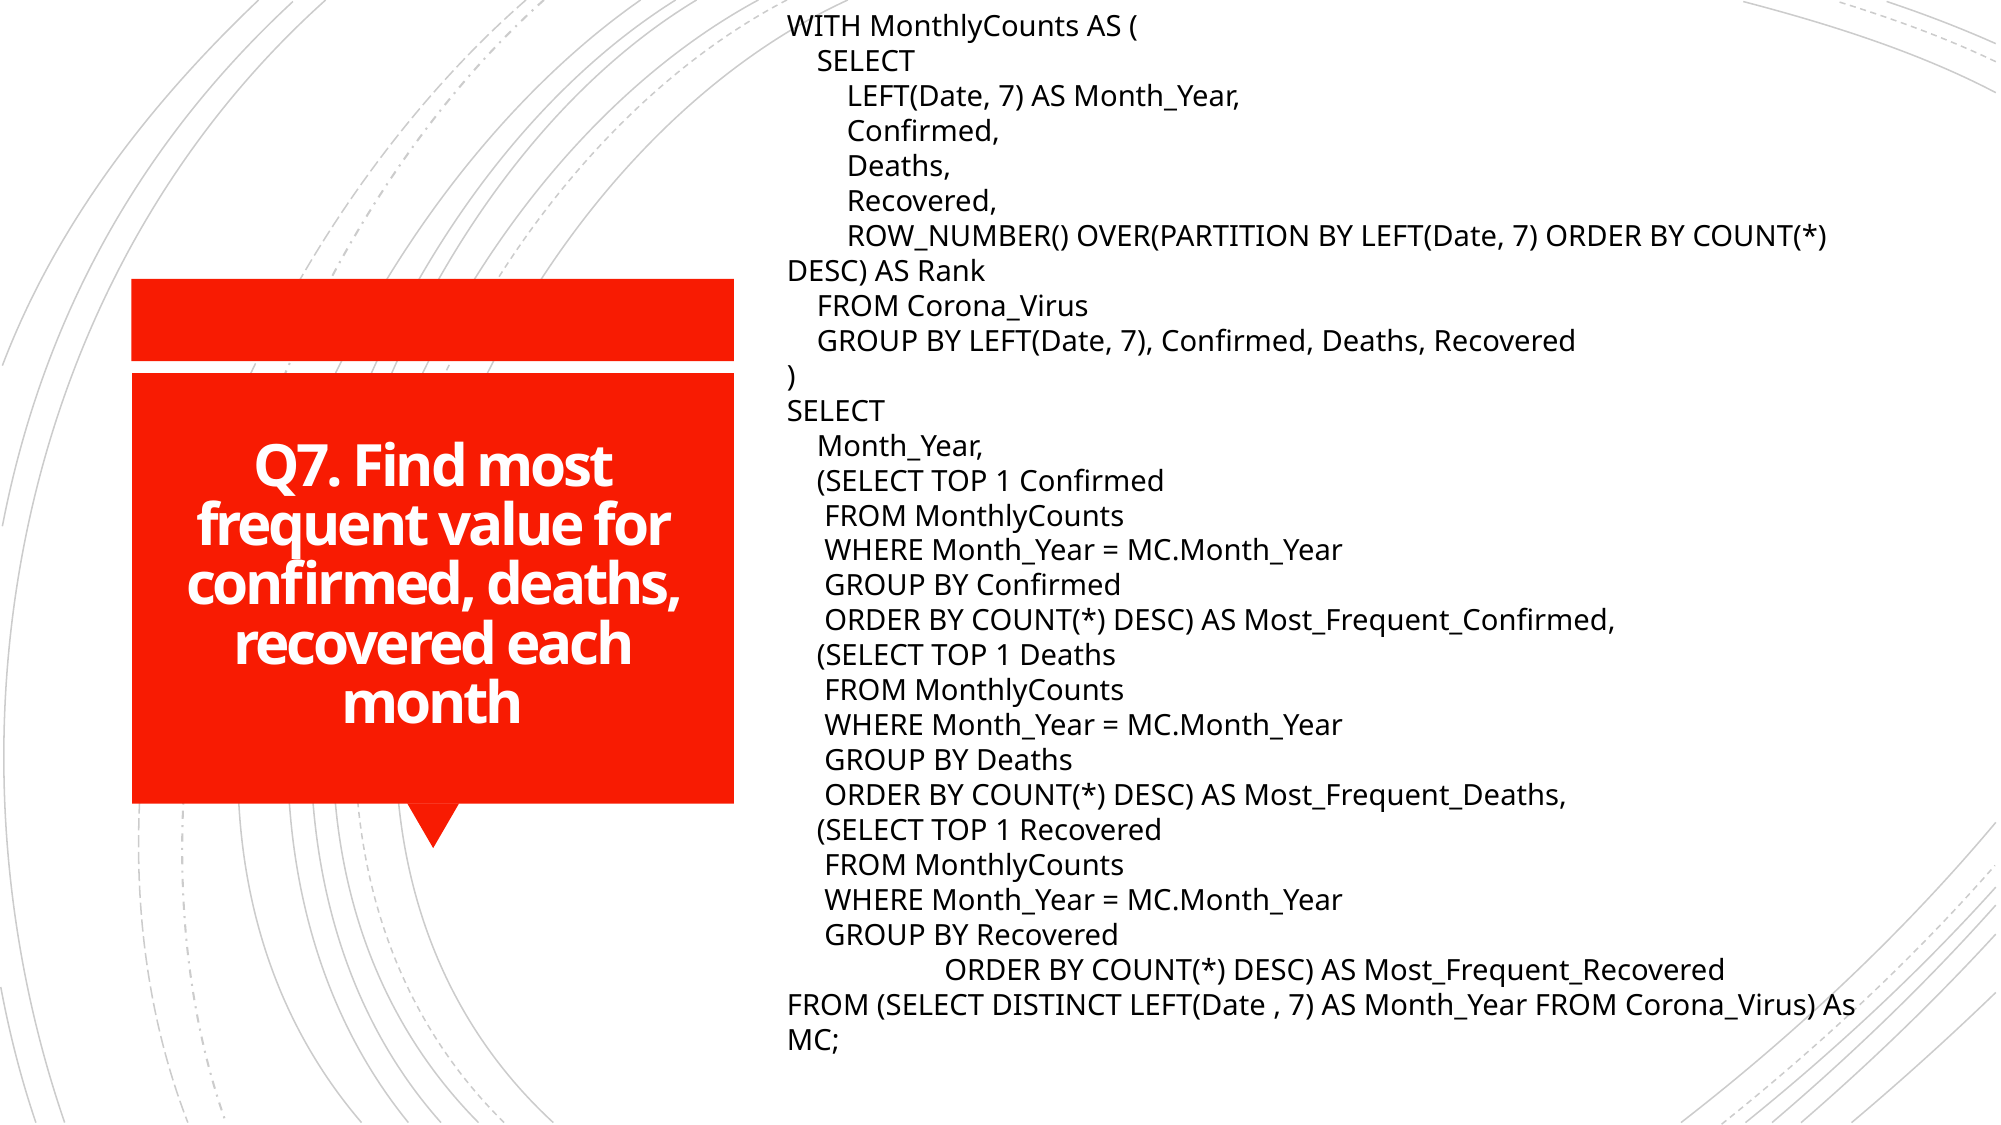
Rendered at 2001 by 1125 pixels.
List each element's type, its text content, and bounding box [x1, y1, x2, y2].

text_box WITH MonthlyCounts AS ( SELECT LEFT(Date, 7) AS Month_Year, Confirmed, Deaths, Recovered, ROW_NUMBER() OVER(PARTITION BY LEFT(Date, 7) ORDER BY COUNT(*) DESC) AS Rank FROM Corona_Virus GROUP BY LEFT(Date, 7), Confirmed, Deaths, Recovered ) SELECT Month_Year, (SELECT TOP 1 Confirmed FROM MonthlyCounts WHERE Month_Year = MC.Month_Year GROUP BY Confirmed ORDER BY COUNT(*) DESC) AS Most_Frequent_Confirmed, (SELECT TOP 1 Deaths FROM MonthlyCounts WHERE Month_Year = MC.Month_Year GROUP BY Deaths ORDER BY COUNT(*) DESC) AS Most_Frequent_Deaths, (SELECT TOP 1 Recovered FROM MonthlyCounts WHERE Month_Year = MC.Month_Year GROUP BY Recovered ORDER BY COUNT(*) DESC) AS Most_Frequent_Recovered FROM (SELECT DISTINCT LEFT(Date , 7) AS Month_Year FROM Corona_Virus) As MC; [772, 0, 1906, 1064]
title Q7. Find most frequent value for confirmed, deaths, recovered each month [145, 385, 720, 789]
